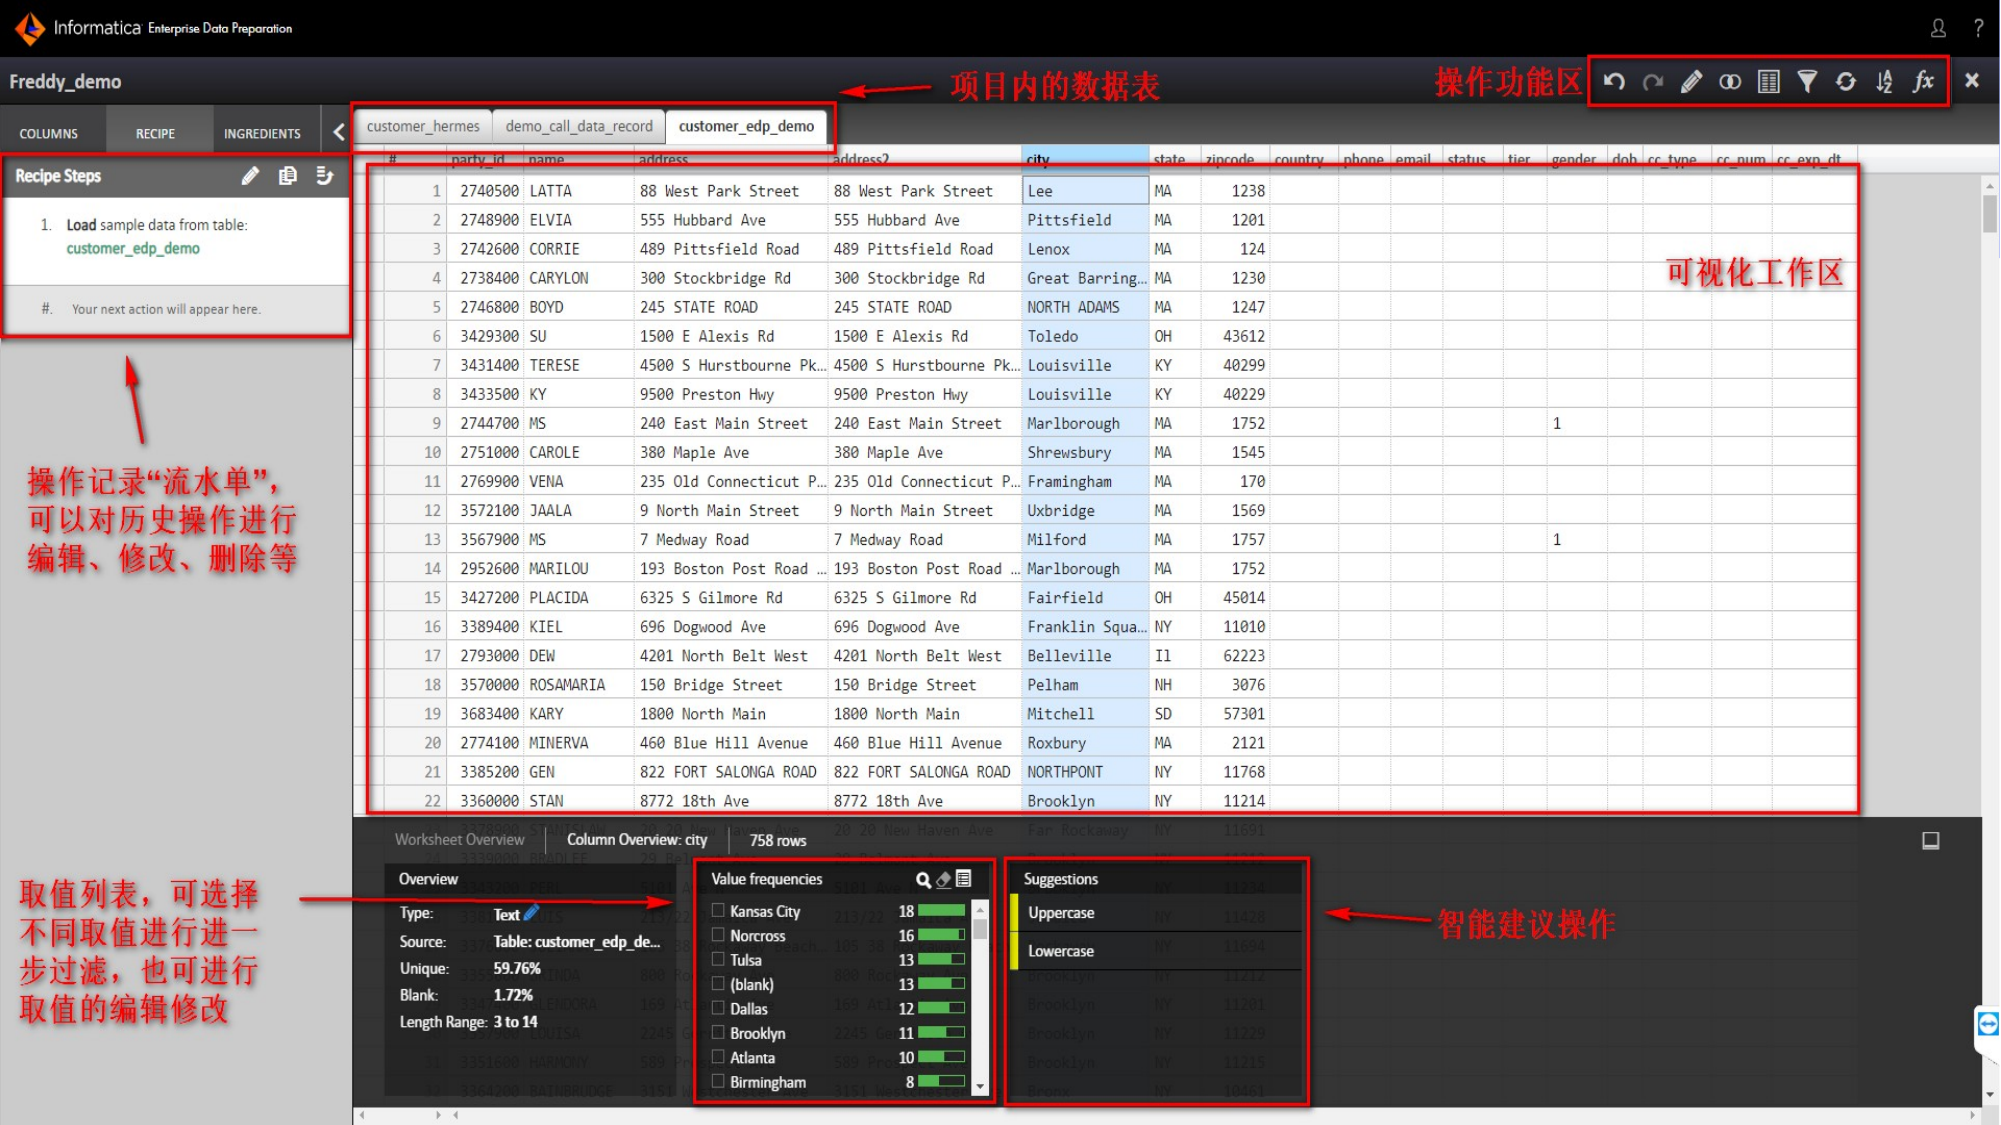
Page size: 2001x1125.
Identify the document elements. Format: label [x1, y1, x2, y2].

text_box [0, 0, 2000, 1125]
